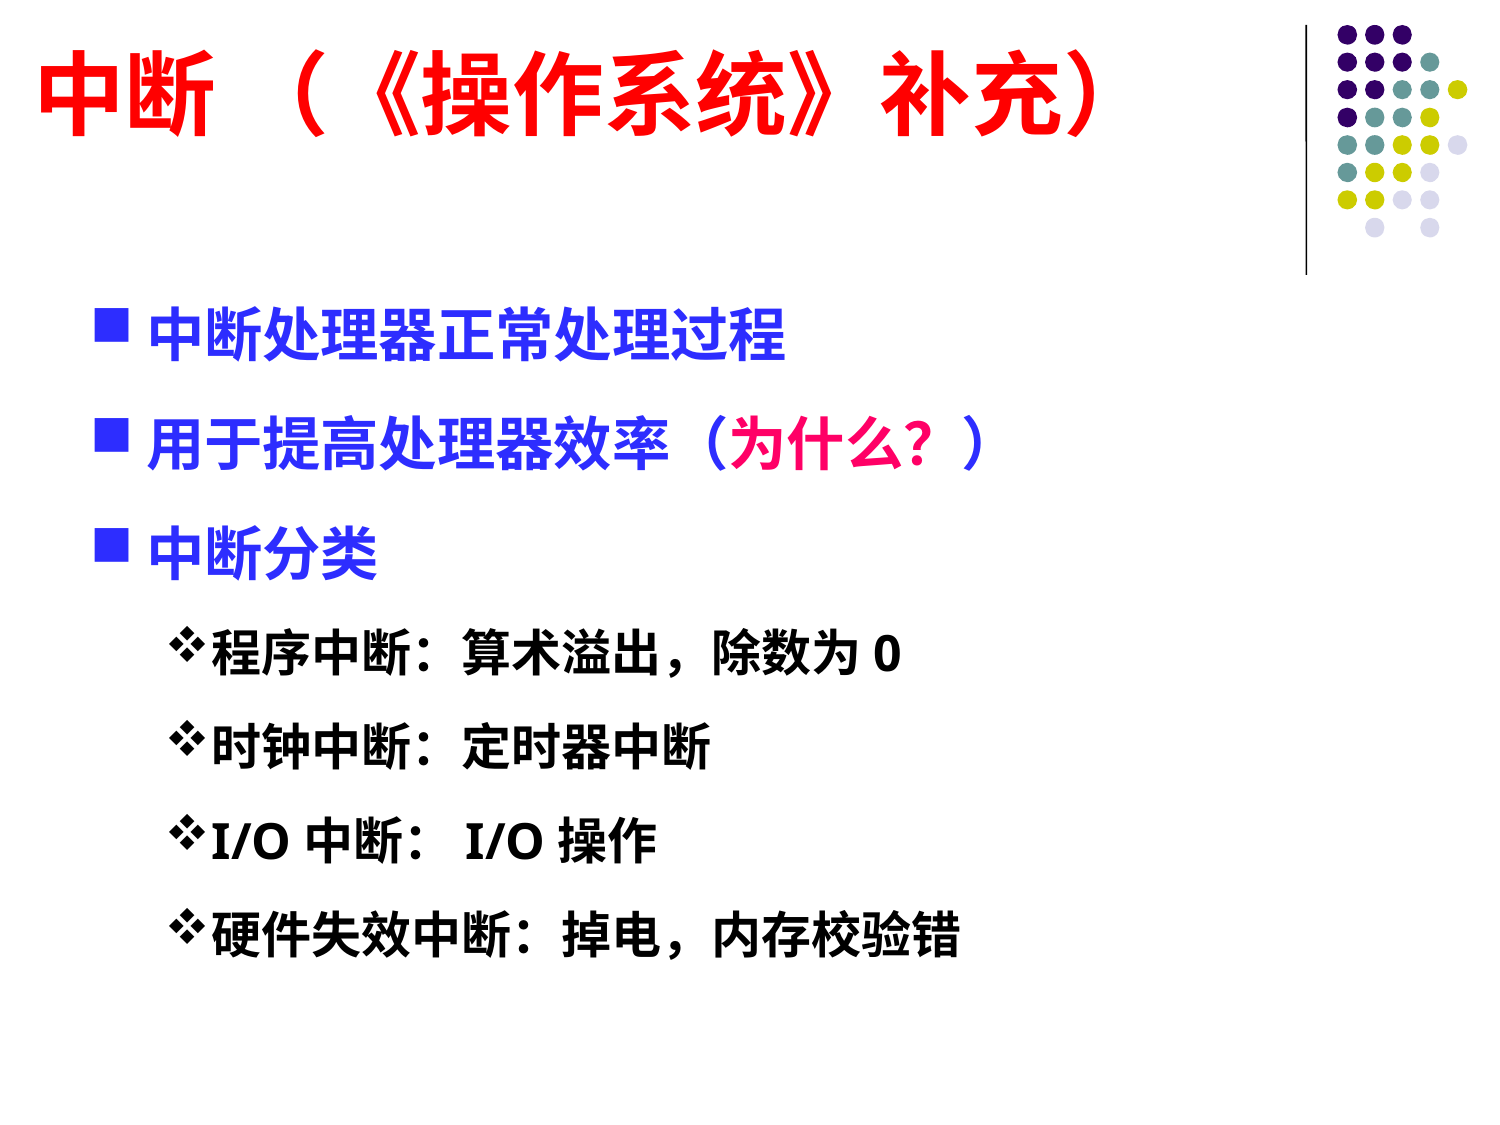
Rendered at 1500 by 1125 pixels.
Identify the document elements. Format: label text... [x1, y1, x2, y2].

title 中断 （《操作系统》补充） [18, 18, 1482, 166]
text_box 中断处理器正常处理过程 用于提高处理器效率（为什么？） 中断分类 程序中断：算术溢出，除数为0 时钟中断：定时器中断 I/O中断：I/O操作 硬件失效中断：掉电，内存校验错 [74, 262, 1425, 474]
